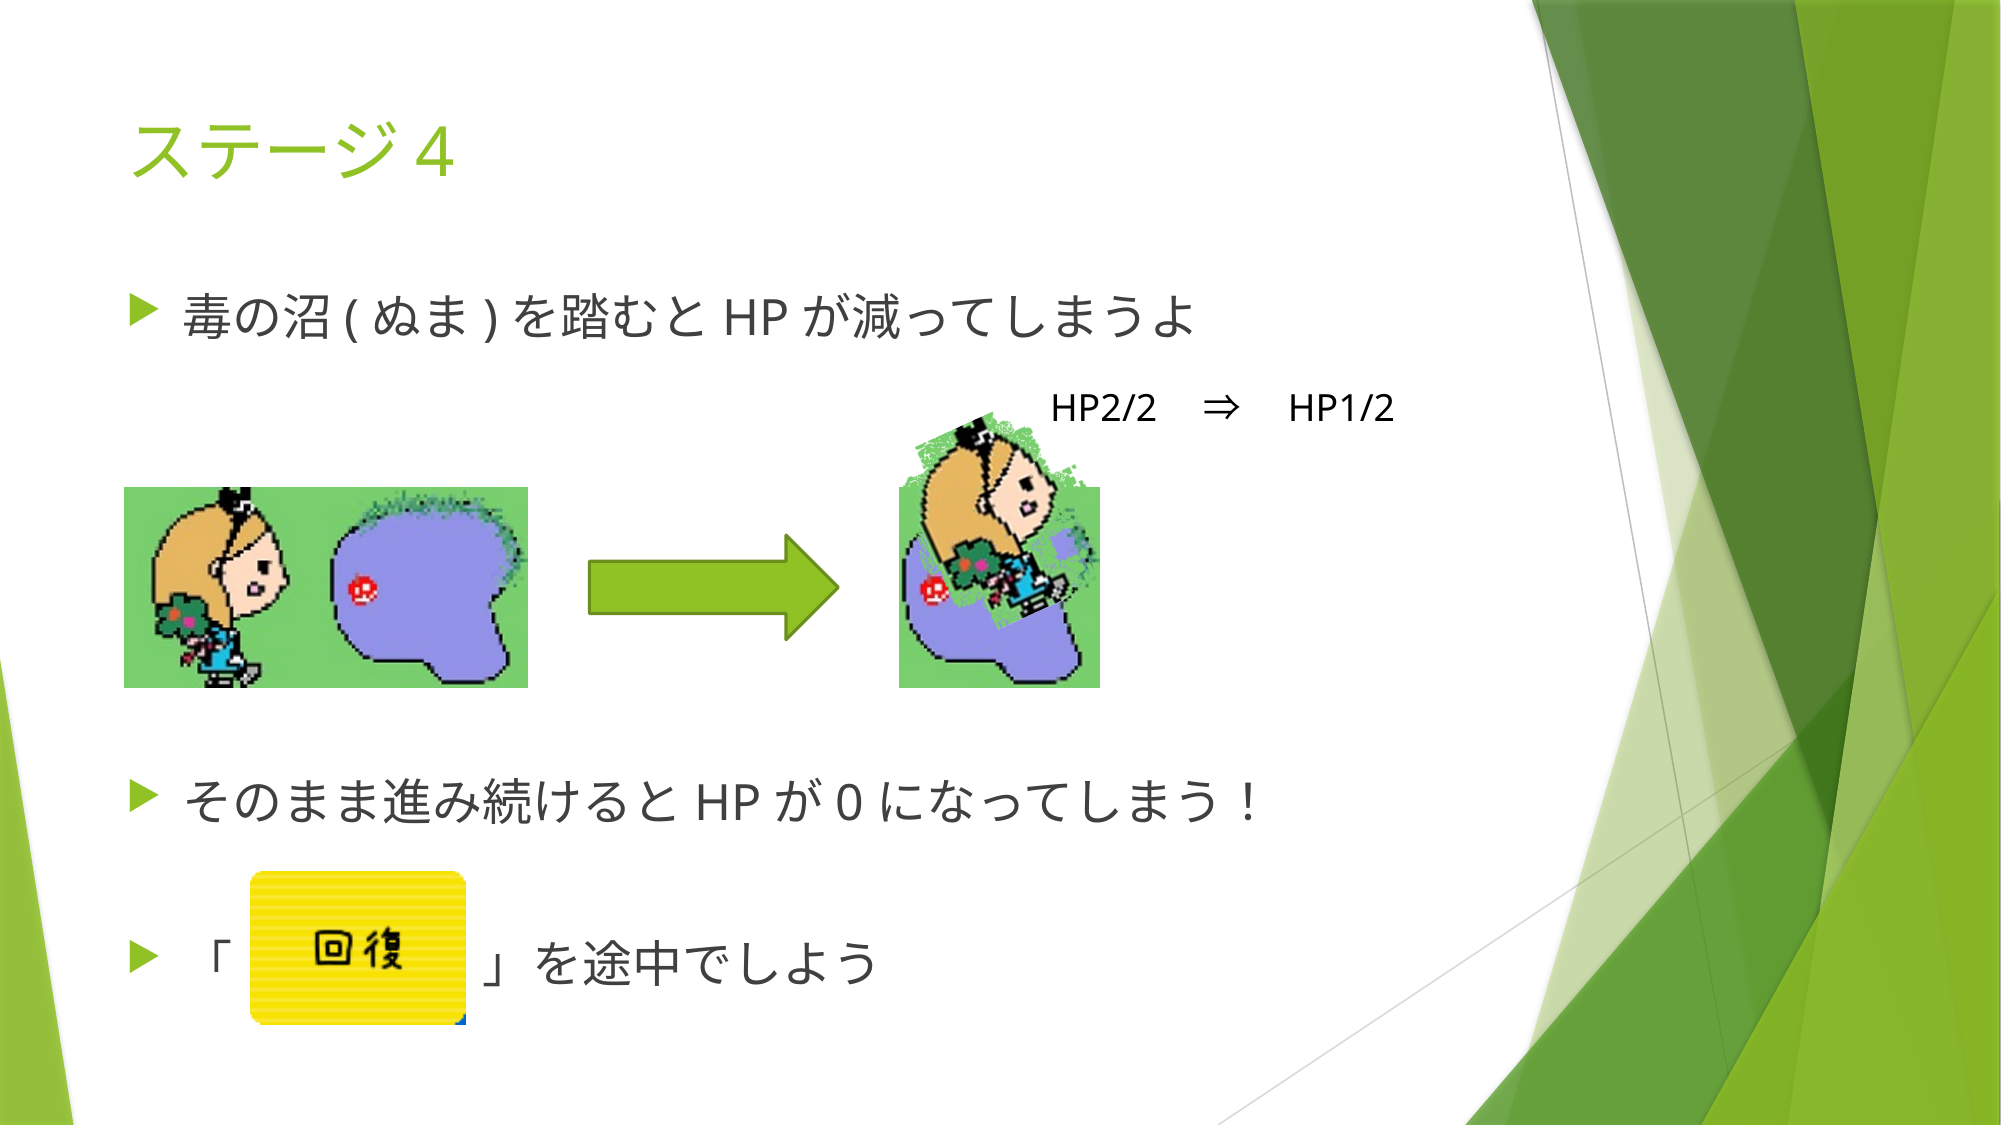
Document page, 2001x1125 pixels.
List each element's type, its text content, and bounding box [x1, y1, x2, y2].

picture [123, 486, 529, 688]
picture [867, 393, 1134, 688]
list 毒の沼(ぬま)を踏むとHPが減ってしまうよ そのまま進み続けるとHPが0になってしまう！ 「 」を途中でしよう [111, 277, 1522, 1049]
title ステージ4 [111, 99, 1522, 198]
text_box HP2/2 ⇒ HP1/2 [1035, 377, 1422, 437]
picture [249, 870, 466, 1026]
text_box [587, 533, 840, 642]
